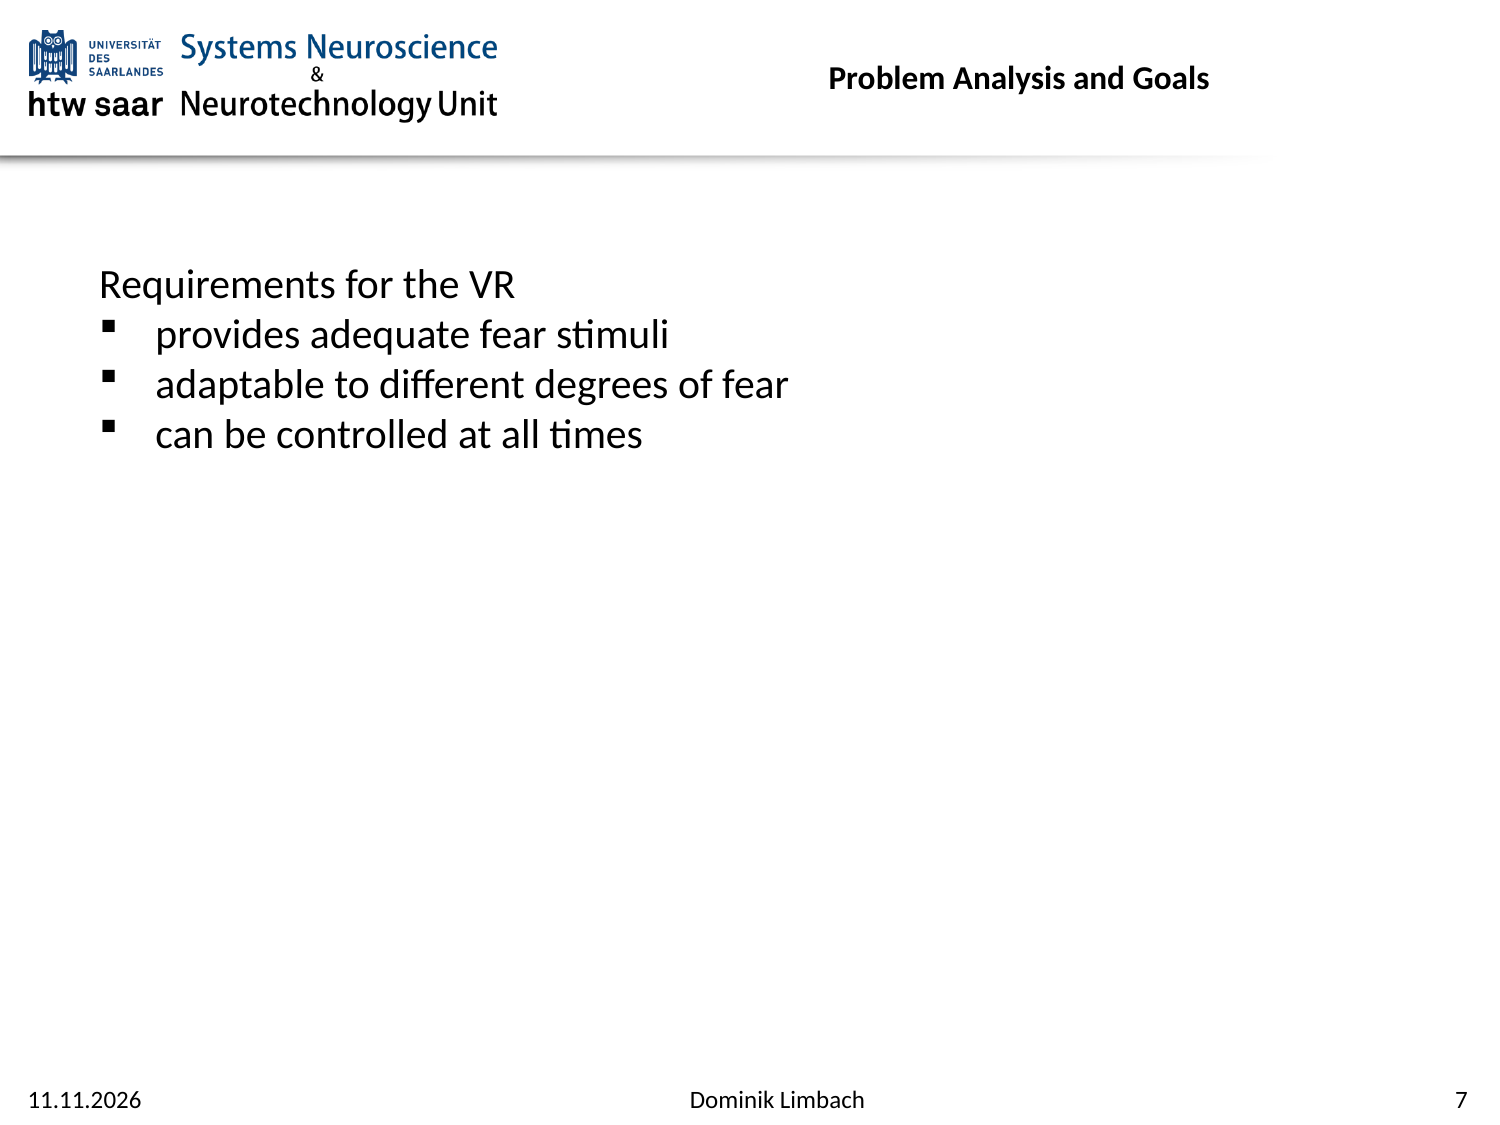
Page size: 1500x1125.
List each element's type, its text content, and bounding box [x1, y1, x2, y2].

text_box Problem Analysis and Goals [513, 49, 1483, 104]
text_box Requirements for the VR provides adequate fear stimuli adaptable to different degrees of fear can be controlled at all times [84, 249, 1370, 465]
text_box 01.04.2018 [0, 1076, 172, 1121]
text_box 7 [1370, 1076, 1483, 1121]
picture [0, 30, 1500, 190]
text_box Dominik Limbach [237, 1076, 1319, 1121]
